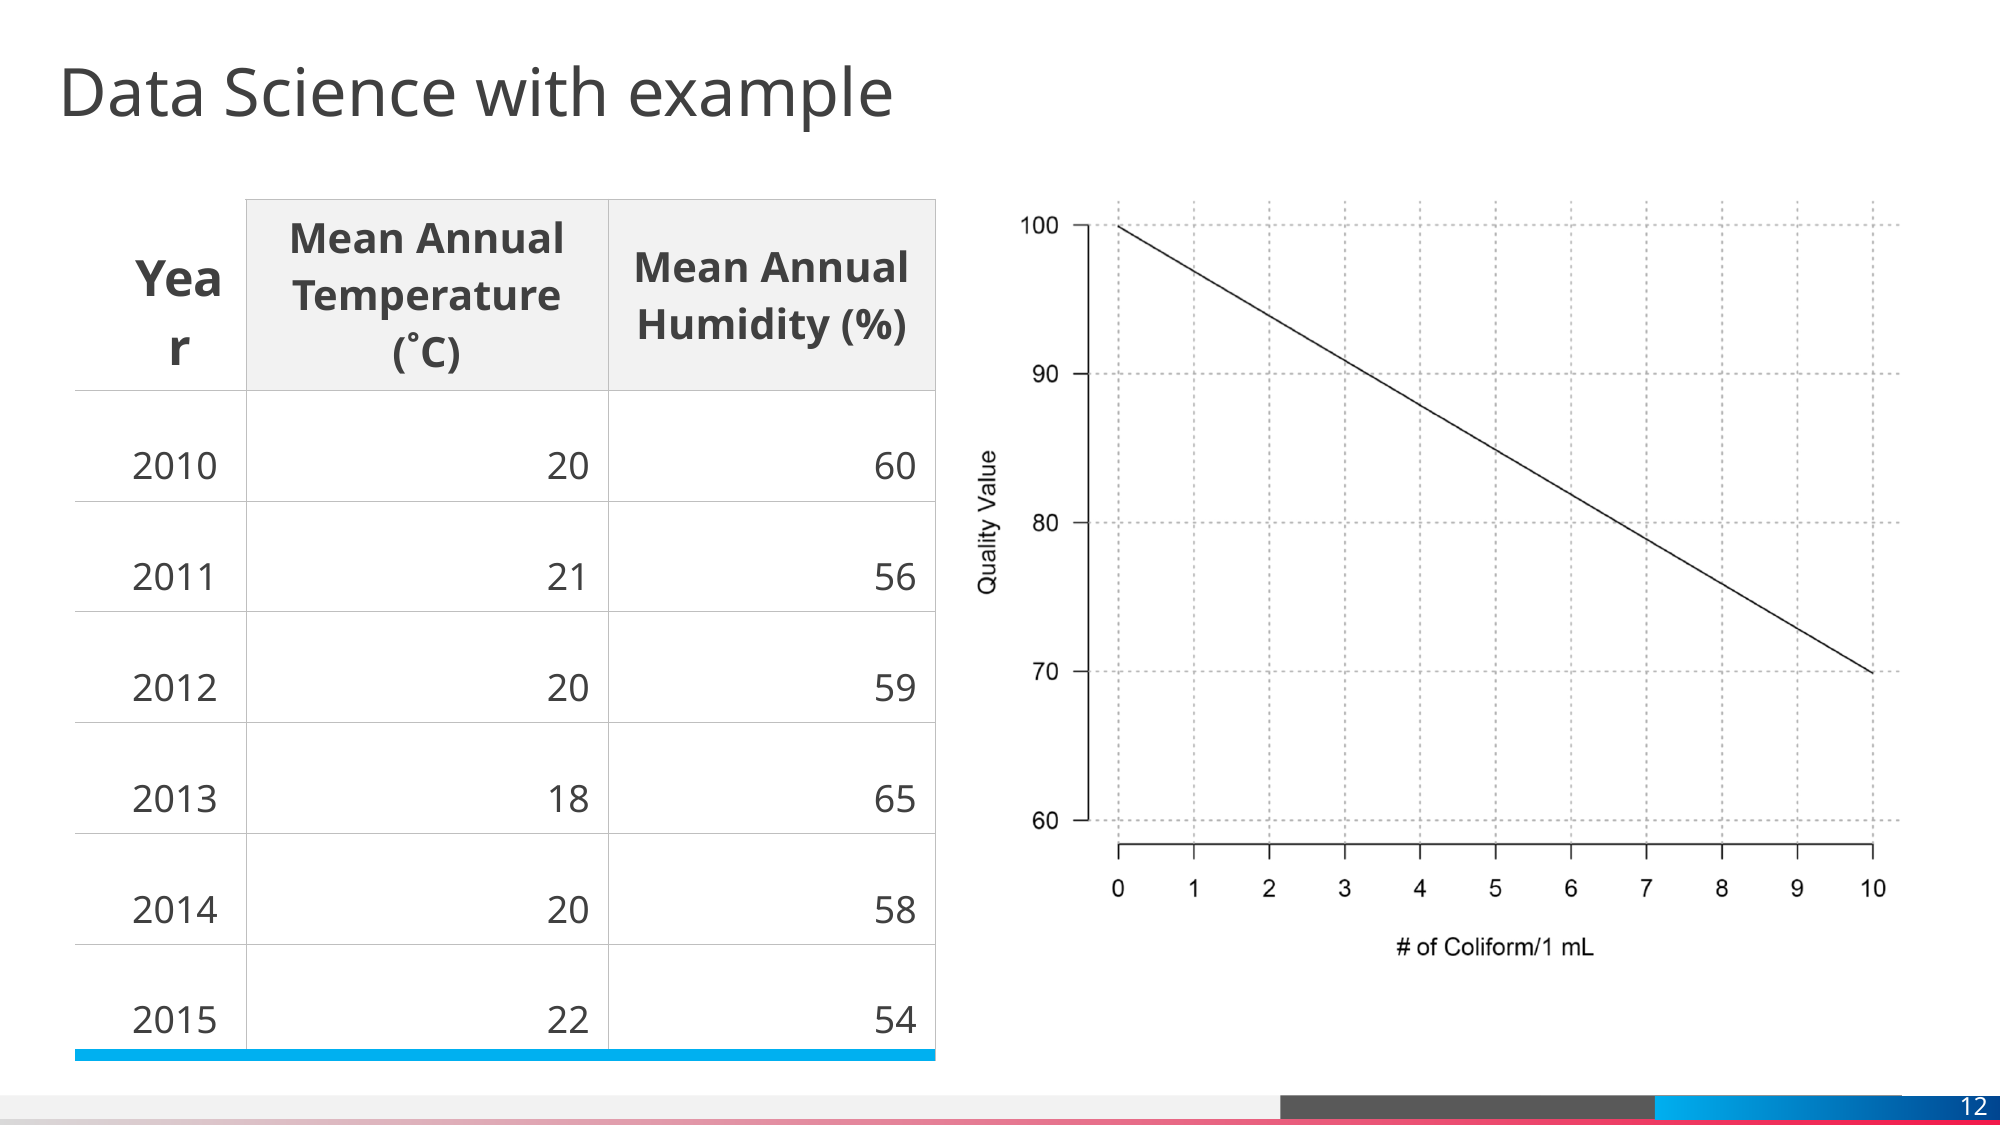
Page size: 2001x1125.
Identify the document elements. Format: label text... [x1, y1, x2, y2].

table_cell 56 [609, 502, 935, 611]
table_cell 21 [247, 502, 608, 611]
table_cell 22 [247, 945, 608, 1049]
table_header Mean Annual Humidity (%) [609, 200, 935, 390]
table_cell 18 [247, 723, 608, 833]
picture [952, 197, 1925, 984]
table_header Year [75, 199, 246, 390]
table_cell 2014 [75, 834, 246, 944]
table_cell 2012 [75, 612, 246, 722]
table_cell 60 [609, 391, 935, 501]
table_cell 2013 [75, 723, 246, 833]
table_cell 20 [247, 391, 608, 501]
table_cell 20 [247, 834, 608, 944]
table_cell 2015 [75, 945, 246, 1049]
table_cell 65 [609, 723, 935, 833]
table_header Mean Annual Temperature (˚C) [247, 200, 608, 390]
table_cell 54 [609, 945, 935, 1049]
table_cell 59 [609, 612, 935, 722]
table_cell 20 [247, 612, 608, 722]
table_cell 58 [609, 834, 935, 944]
table_cell 2011 [75, 502, 246, 611]
table_cell 2010 [75, 391, 246, 501]
title Data Science with example [59, 59, 1942, 148]
slide_number 12 [1654, 1096, 2000, 1120]
